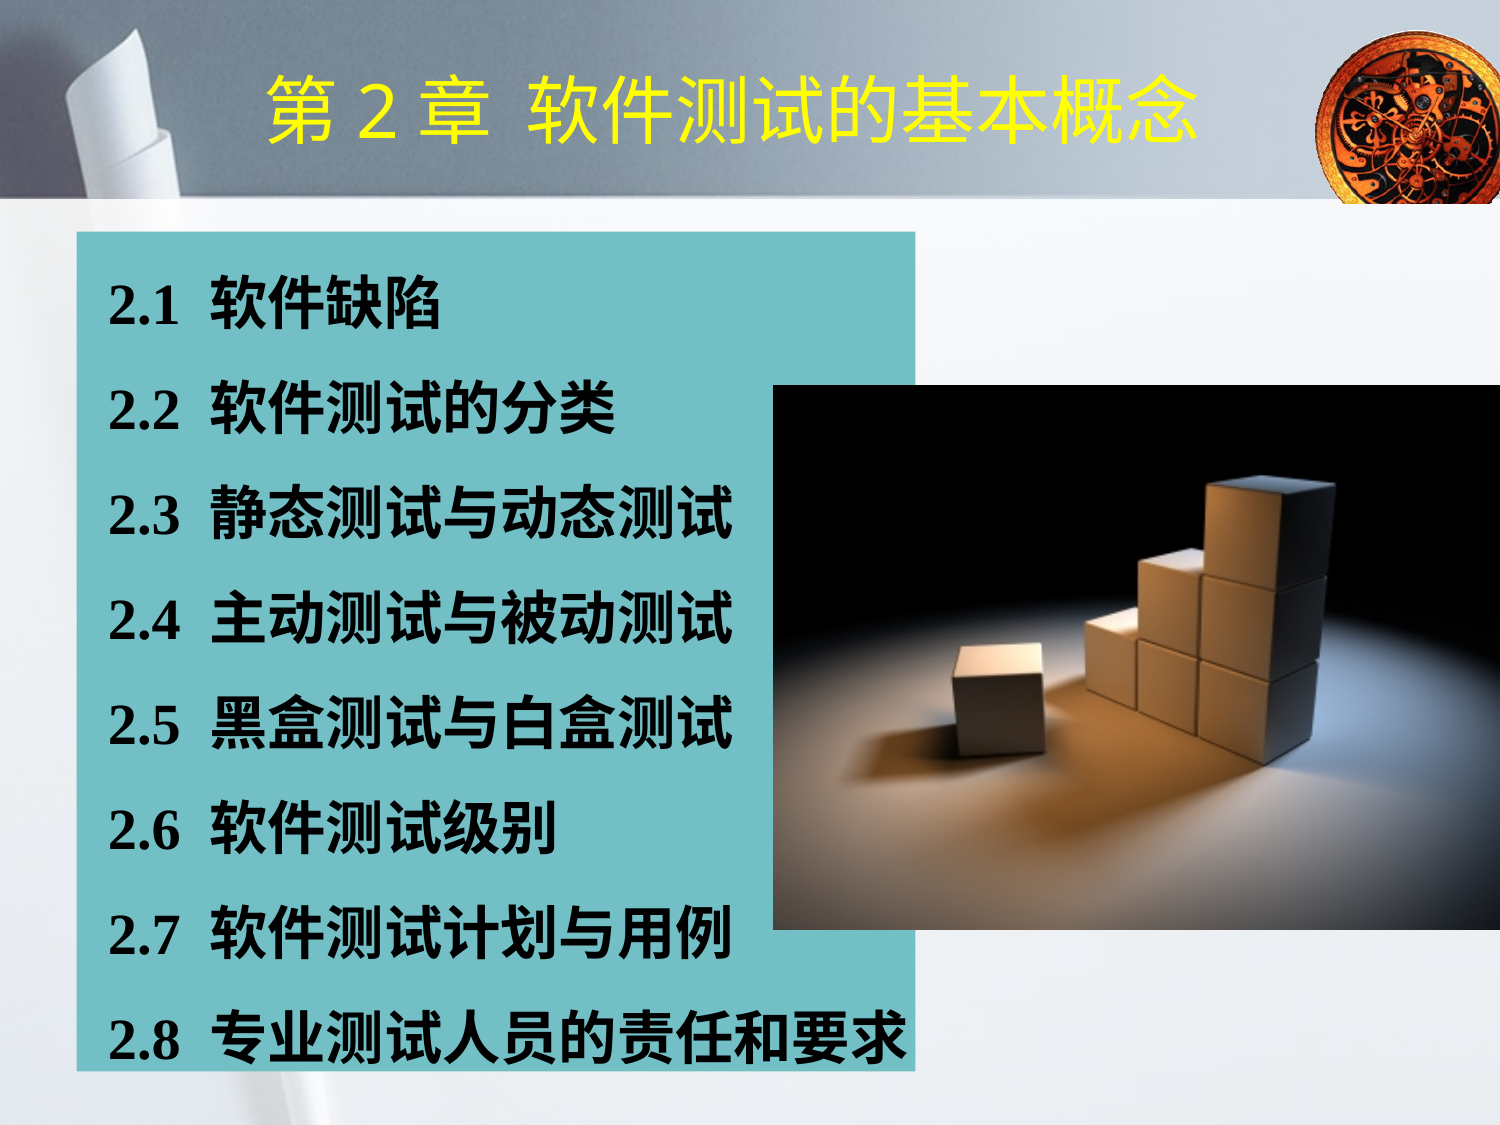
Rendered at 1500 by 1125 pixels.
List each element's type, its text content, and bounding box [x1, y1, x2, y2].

title 第2章 软件测试的基本概念 [100, 54, 1365, 164]
text_box 2.1 软件缺陷 2.2 软件测试的分类 2.3 静态测试与动态测试 2.4 主动测试与被动测试 2.5 黑盒测试与白盒测试 2.6 软件测试级别 2.7 软件测试计划与用例 2.8 专业测试人员的责任和要求 [76, 231, 916, 1072]
picture [773, 385, 1500, 930]
picture [0, 0, 1500, 204]
